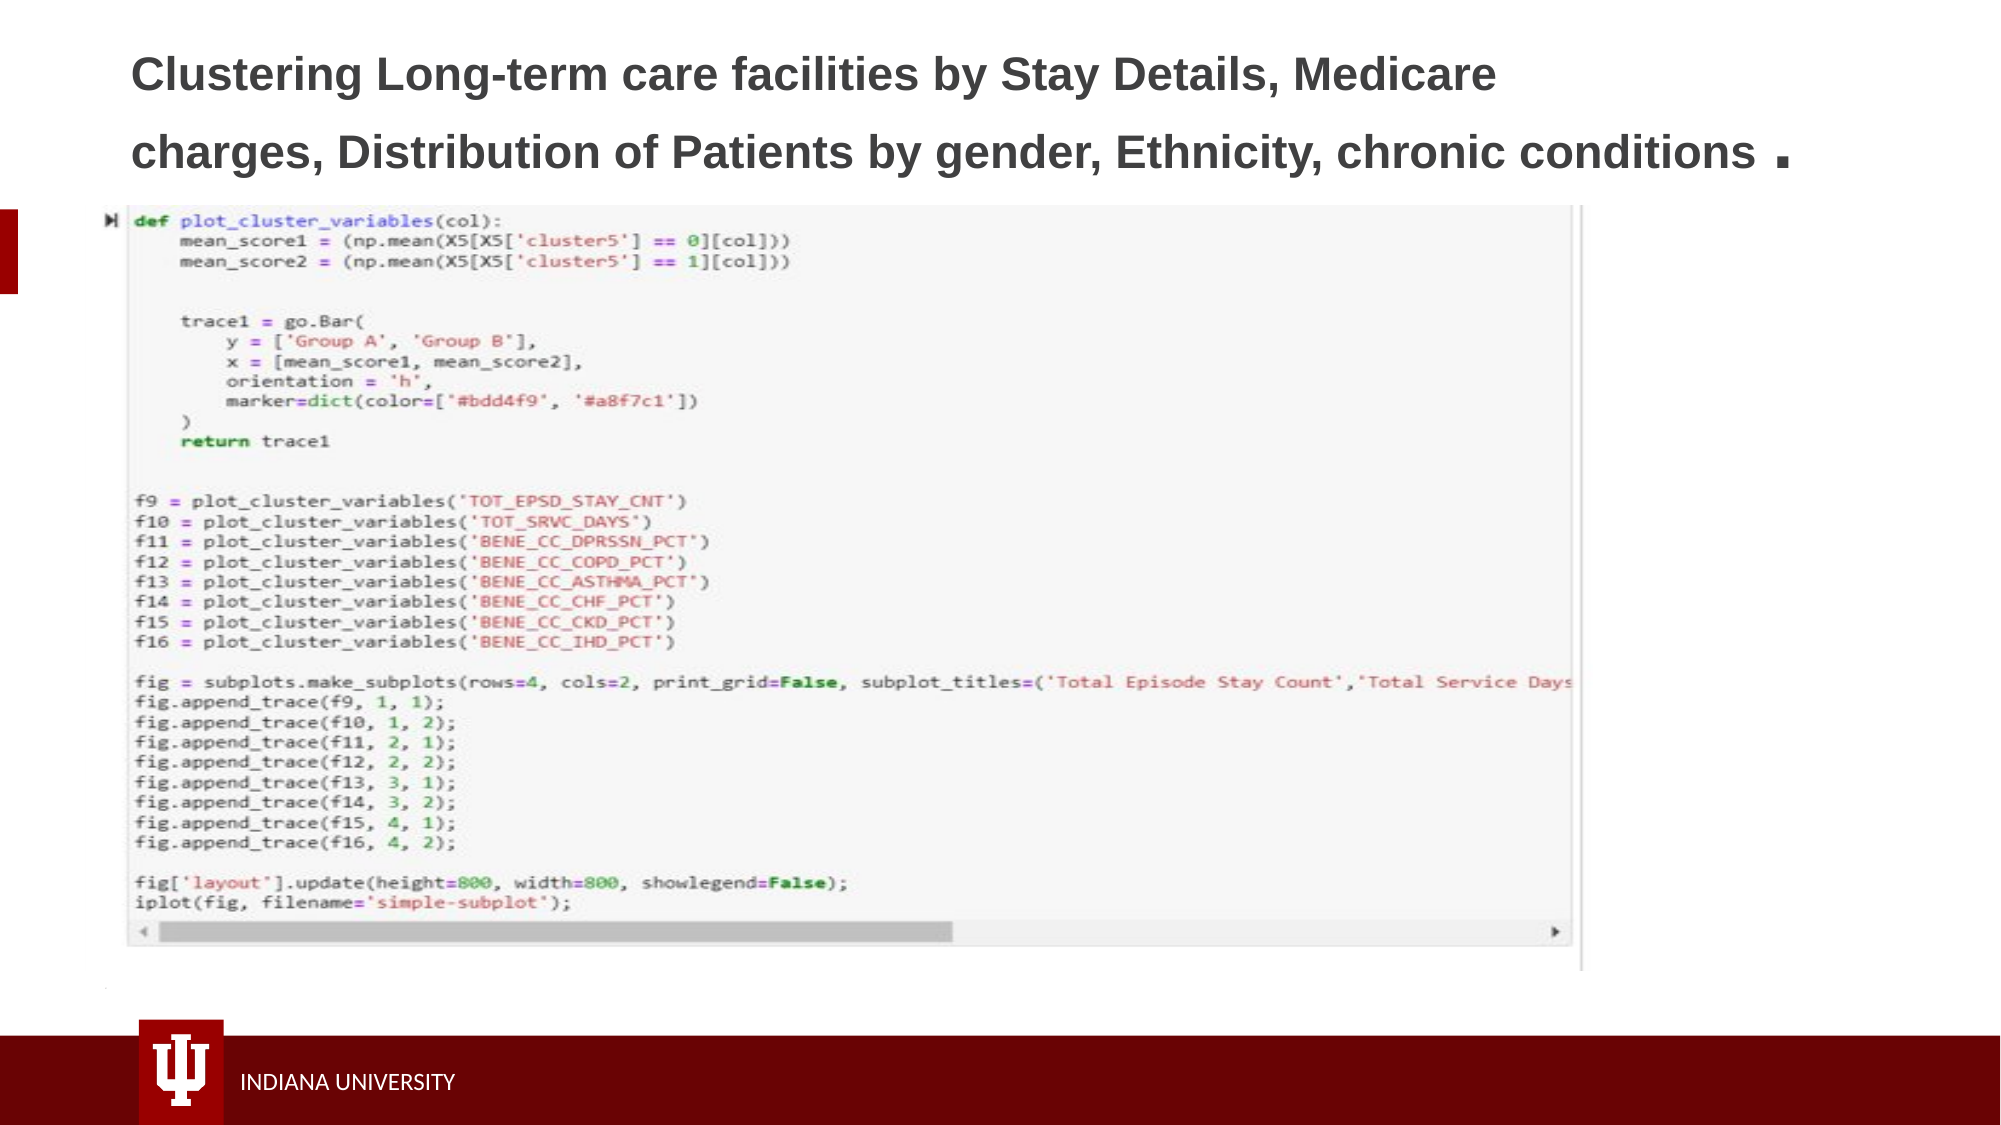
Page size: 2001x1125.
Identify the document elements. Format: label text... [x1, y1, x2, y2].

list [84, 205, 1593, 972]
picture [105, 987, 256, 1125]
title Clustering Long-term care facilities by Stay Details, Medicare charges, Distribution of Patients by gender, Ethnicity, chronic conditions . [115, 41, 1867, 194]
